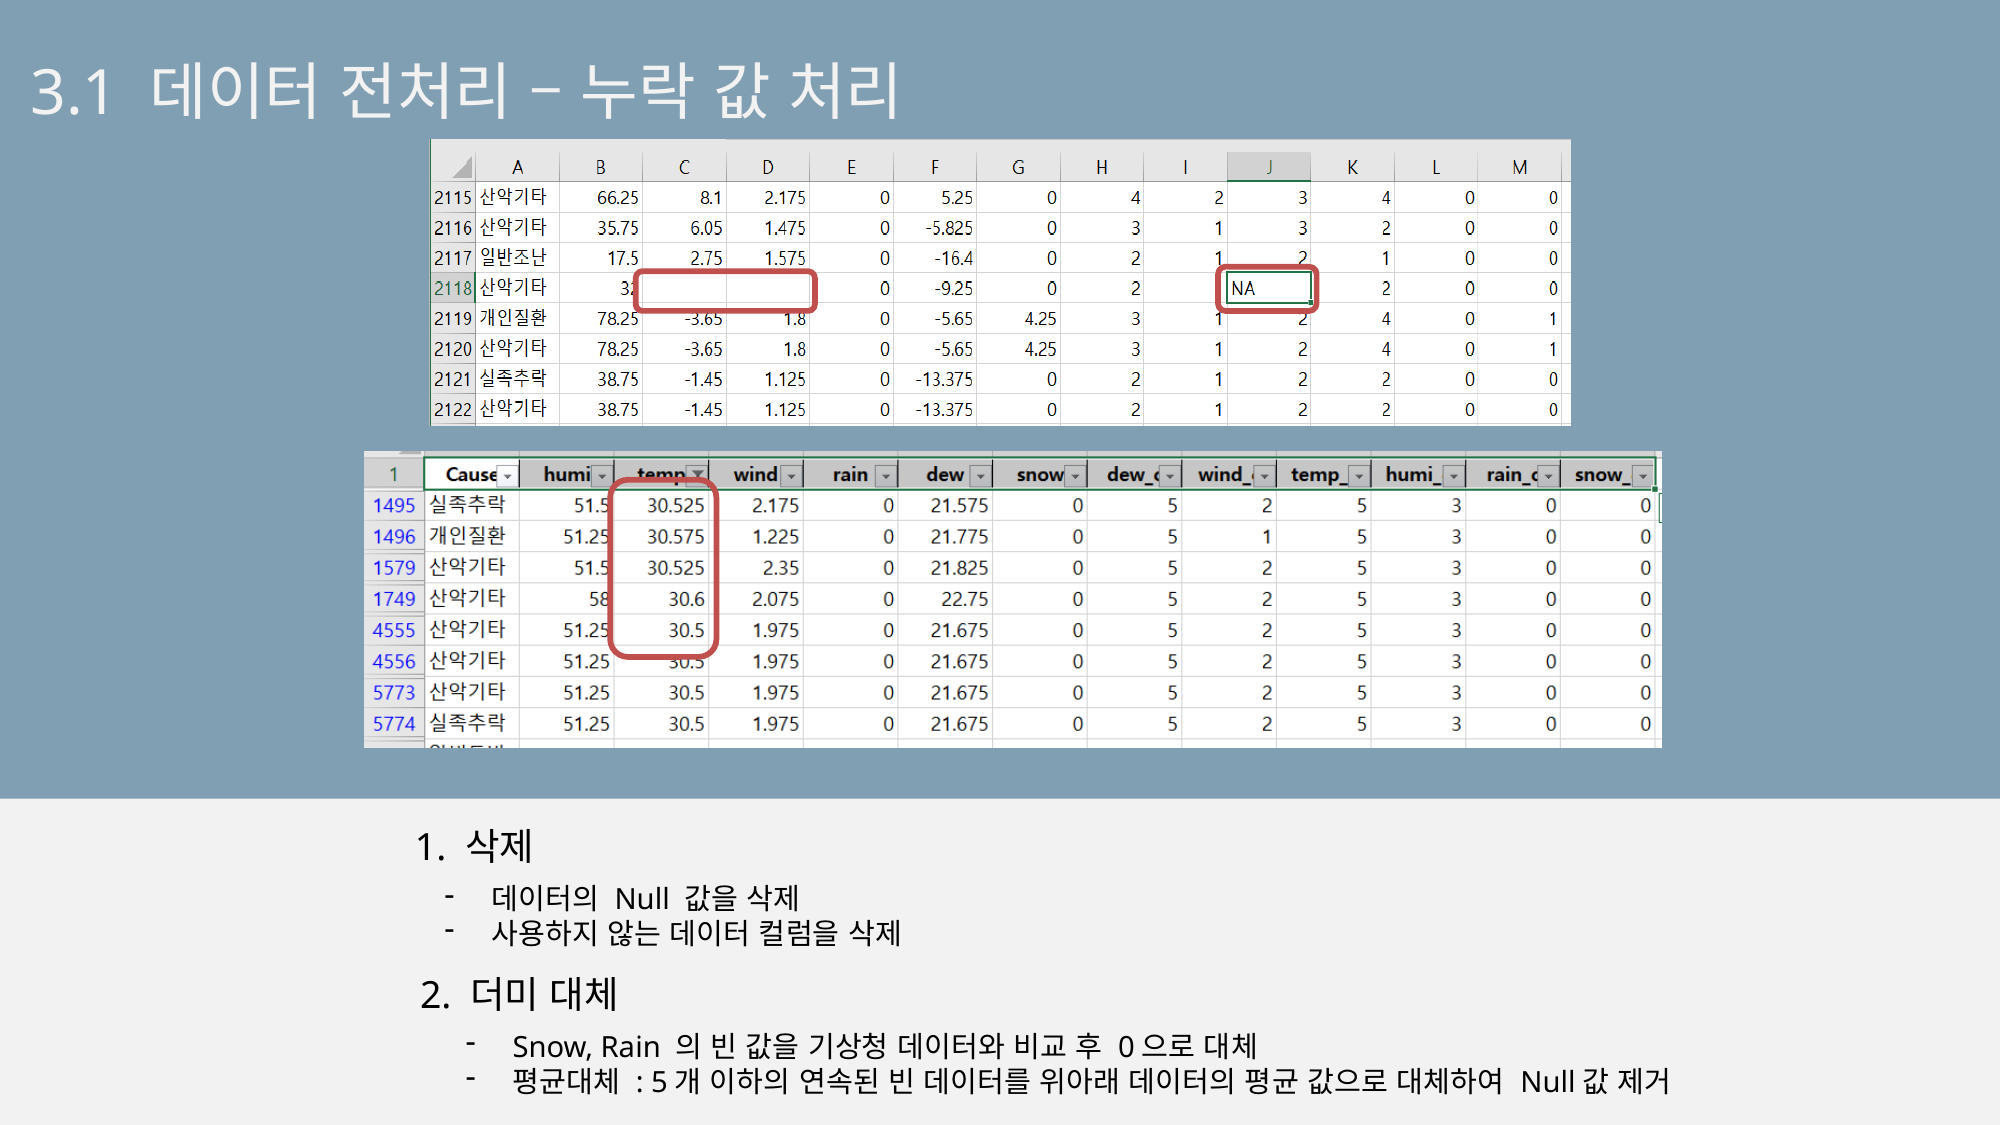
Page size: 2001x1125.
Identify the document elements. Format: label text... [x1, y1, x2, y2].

text_box 3.1 데이터 전처리 – 누락 값 처리 [15, 7, 1130, 135]
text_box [403, 815, 636, 1025]
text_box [429, 872, 1717, 1107]
text_box [0, 0, 2000, 801]
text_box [429, 139, 1571, 426]
picture [364, 451, 1662, 749]
